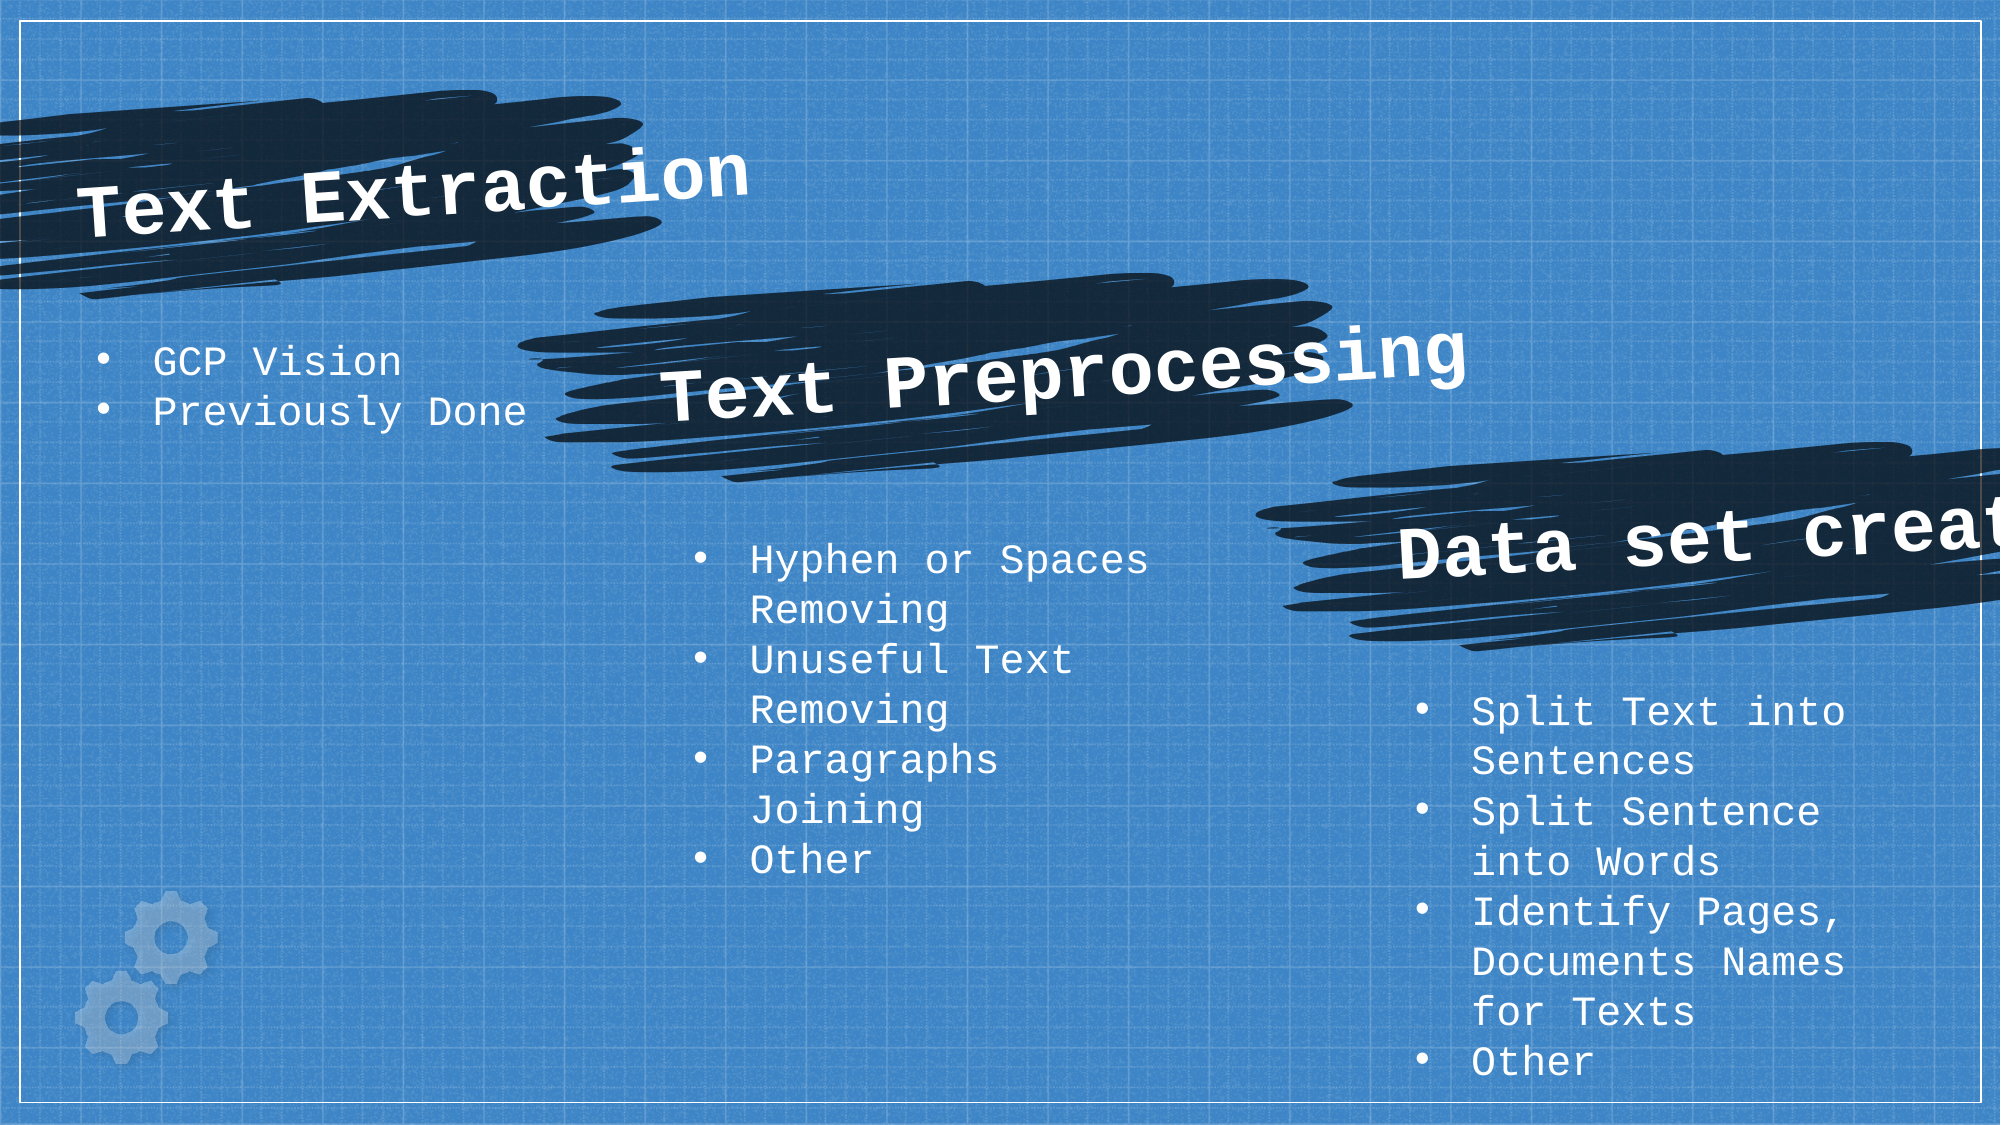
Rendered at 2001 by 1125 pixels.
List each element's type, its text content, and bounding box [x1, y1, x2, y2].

text_box Hyphen or Spaces Removing Unuseful Text Removing Paragraphs Joining Other [678, 517, 1205, 793]
text_box Text Preprocessing [1397, 250, 2000, 378]
text_box GCP Vision Previously Done [81, 318, 485, 409]
title Text Extraction [702, 30, 1860, 198]
picture [0, 0, 2000, 1125]
text_box Split Text into Sentences Split Sentence into Words Identify Pages, Documents Names for Texts Other [1399, 668, 1959, 1008]
